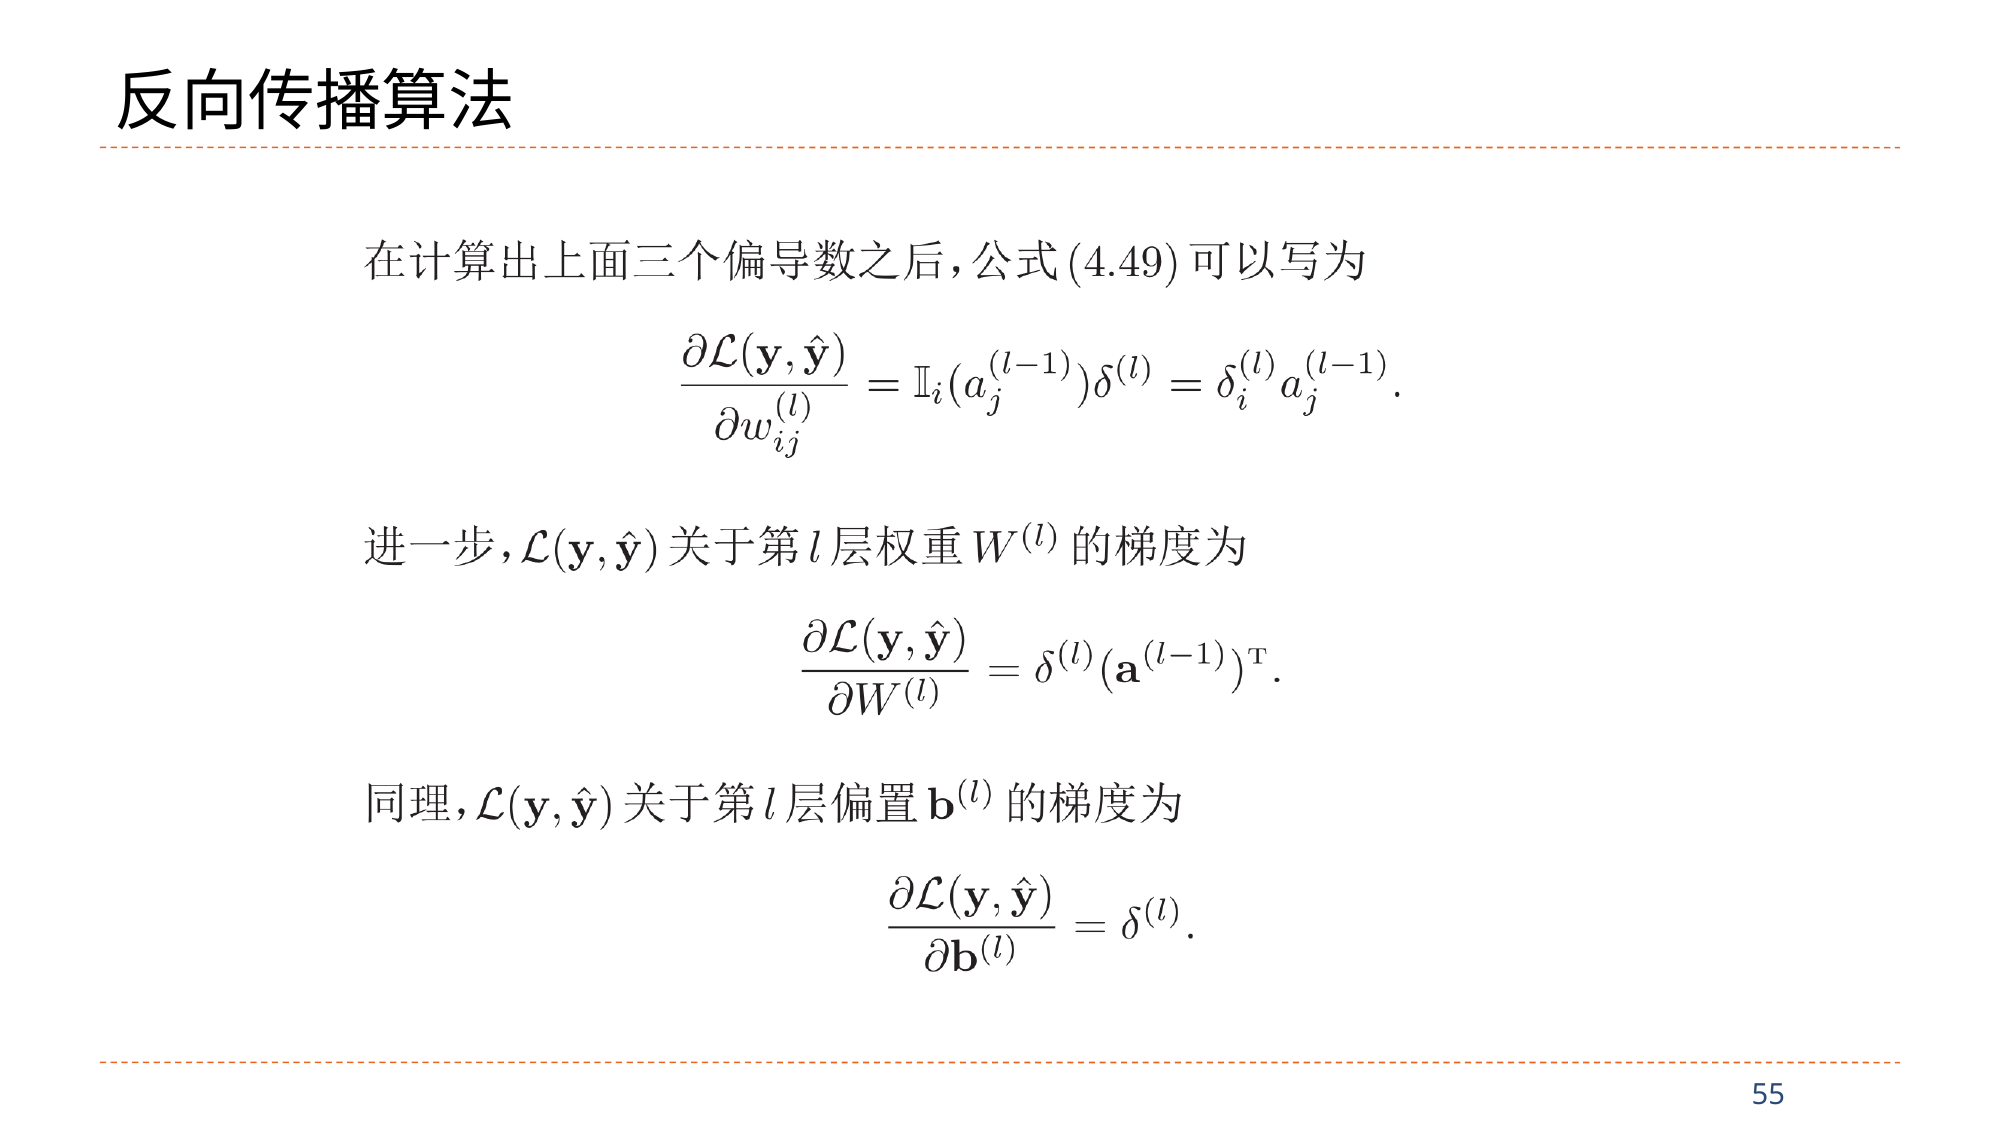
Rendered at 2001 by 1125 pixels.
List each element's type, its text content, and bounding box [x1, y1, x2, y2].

title 反向传播算法 [99, 24, 1900, 146]
picture [349, 224, 1551, 996]
